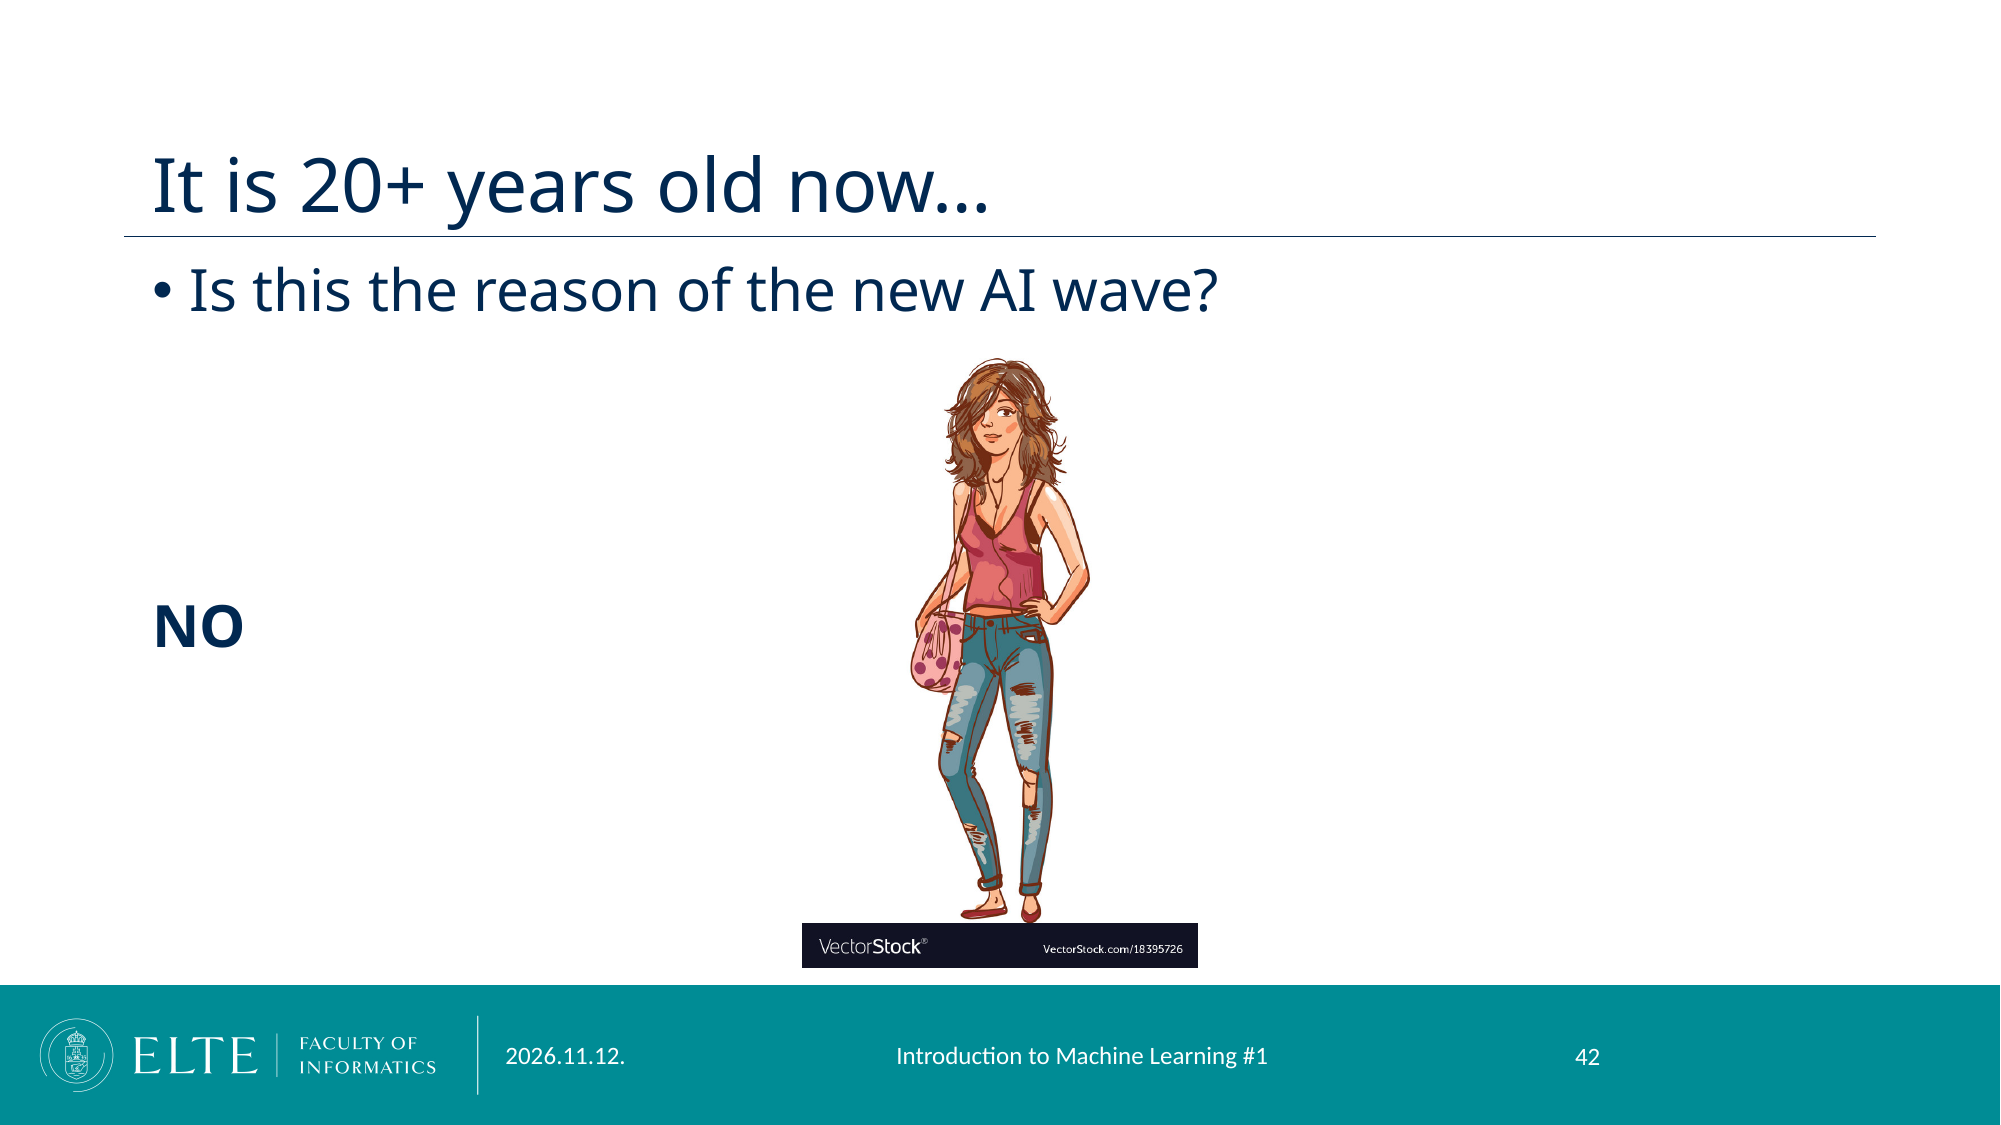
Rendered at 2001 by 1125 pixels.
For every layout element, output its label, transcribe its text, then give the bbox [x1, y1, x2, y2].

slide_number 42 [1449, 1025, 1616, 1085]
picture [0, 985, 2000, 1125]
slide_number 2023. 09. 13. [490, 1024, 717, 1085]
list Is this the reason of the new AI wave? NO [137, 254, 1863, 968]
footer Introduction to Machine Learning #1 [745, 1024, 1421, 1085]
title It is 20+ years old now… [137, 59, 1863, 237]
picture [802, 358, 1198, 968]
